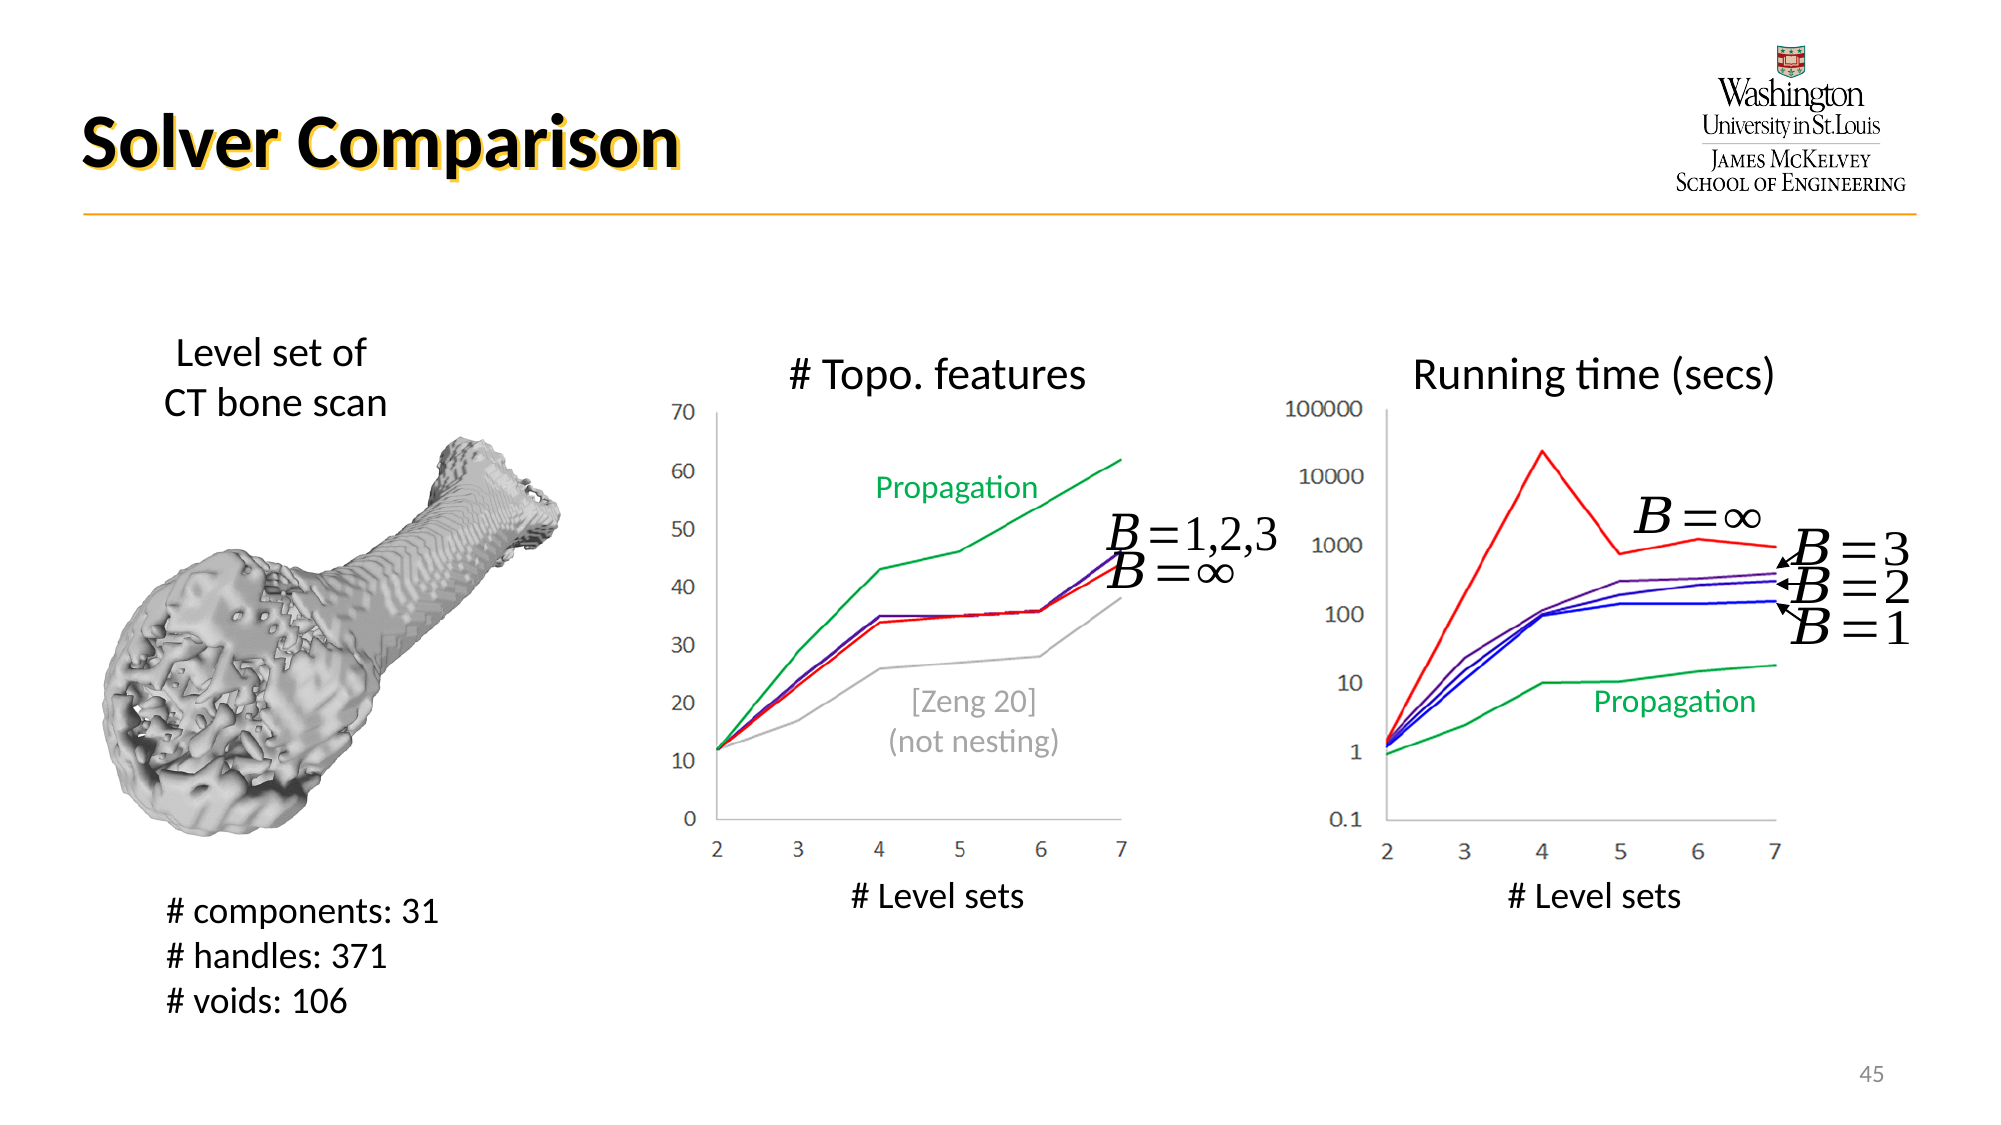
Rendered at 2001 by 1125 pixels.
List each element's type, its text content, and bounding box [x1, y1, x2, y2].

title Solver Comparison [66, 36, 1534, 237]
picture [1665, 34, 1917, 203]
picture [35, 362, 572, 878]
text_box # components: 31 # handles: 371 # voids: 106 [151, 878, 455, 1028]
slide_number 45 [1433, 1042, 1900, 1103]
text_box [668, 335, 1133, 925]
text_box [1285, 336, 1912, 925]
text_box Level set of CT bone scan [149, 317, 403, 432]
